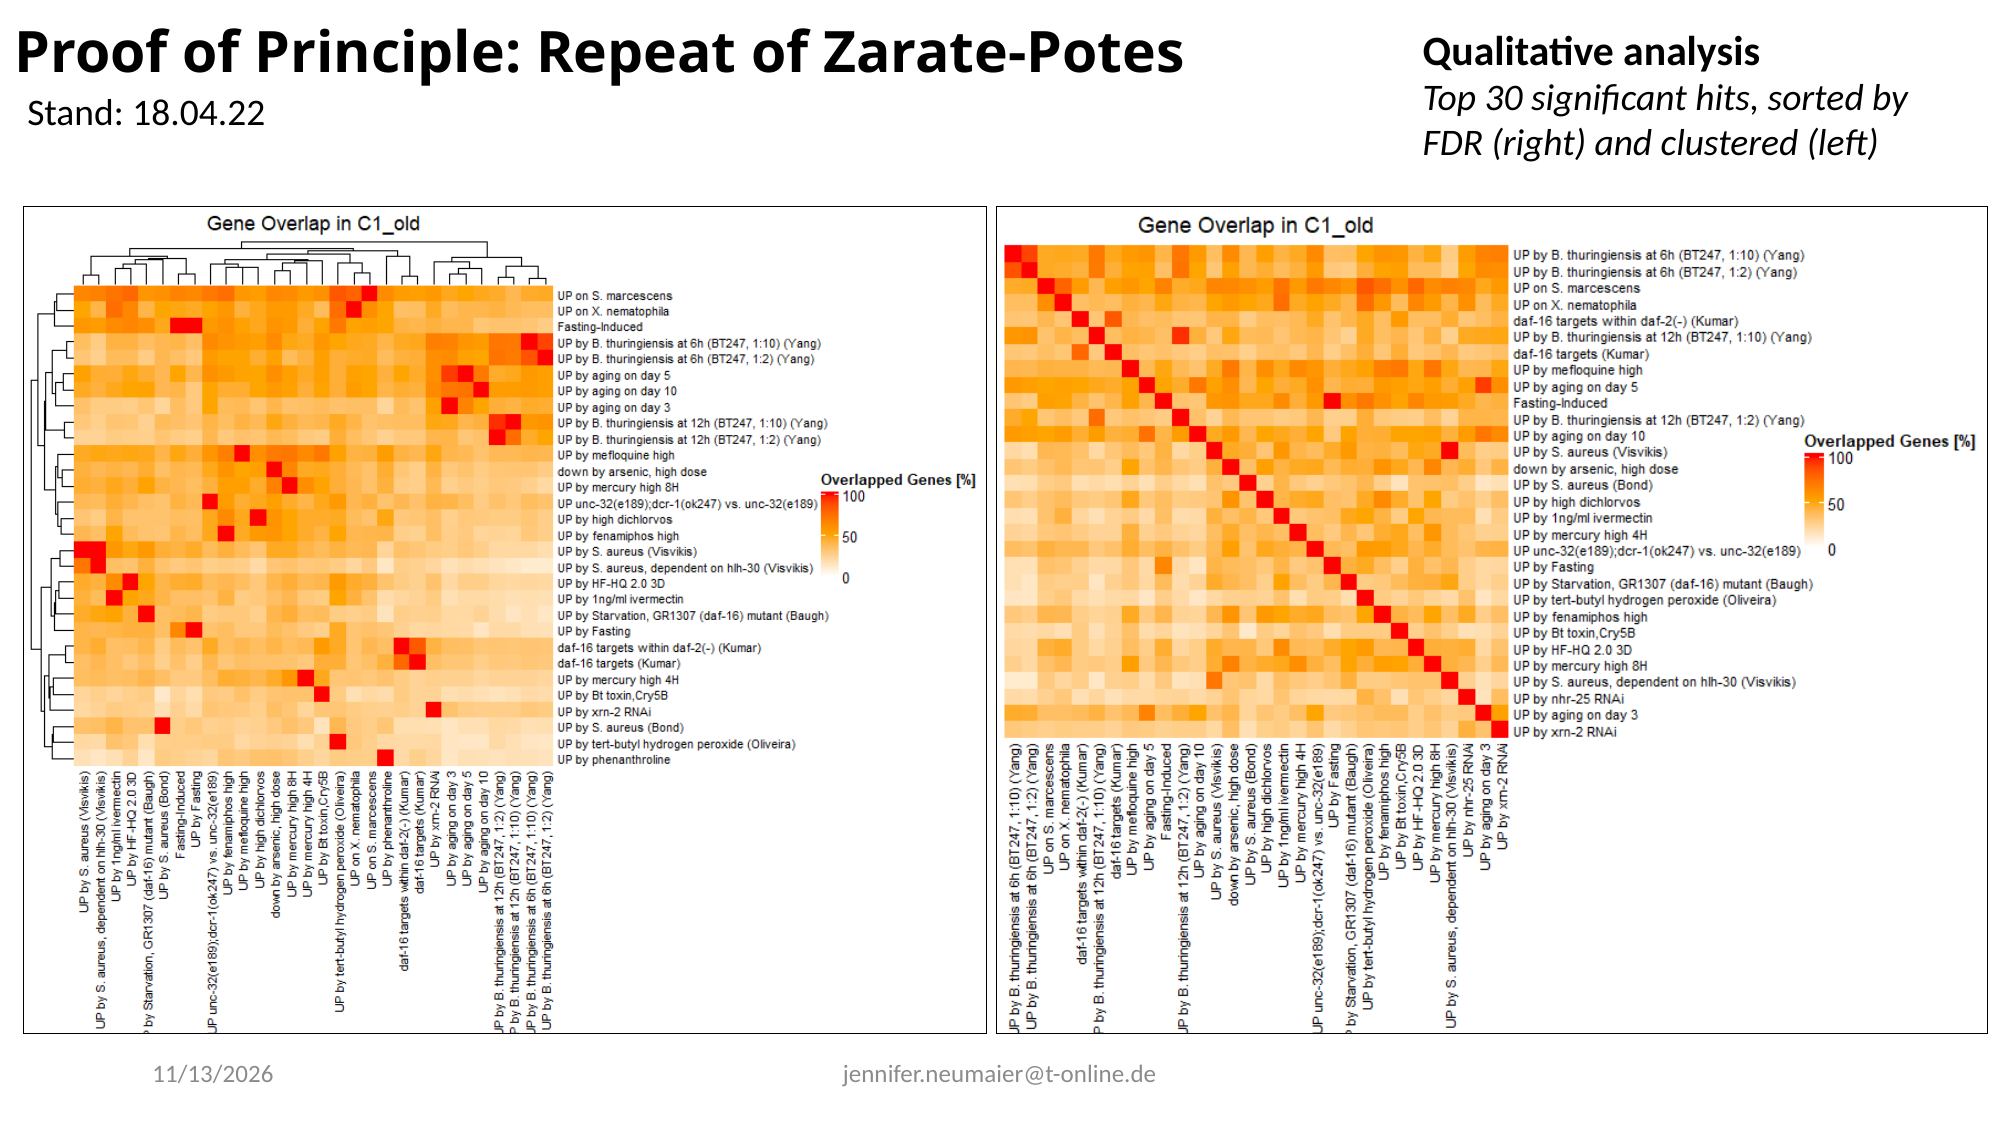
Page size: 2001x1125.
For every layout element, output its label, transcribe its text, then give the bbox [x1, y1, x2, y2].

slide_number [137, 1042, 588, 1103]
text_box Proof of Principle: Repeat of Zarate-Potes [0, 15, 1200, 103]
picture [996, 206, 1988, 1034]
text_box Stand: 18.04.22 [12, 80, 404, 141]
footer jennifer.neumaier@t-online.de [662, 1042, 1338, 1103]
picture [22, 206, 987, 1034]
text_box Qualitative analysis Top 30 significant hits, sorted by FDR (right) and clustered (left) [1407, 15, 1988, 171]
